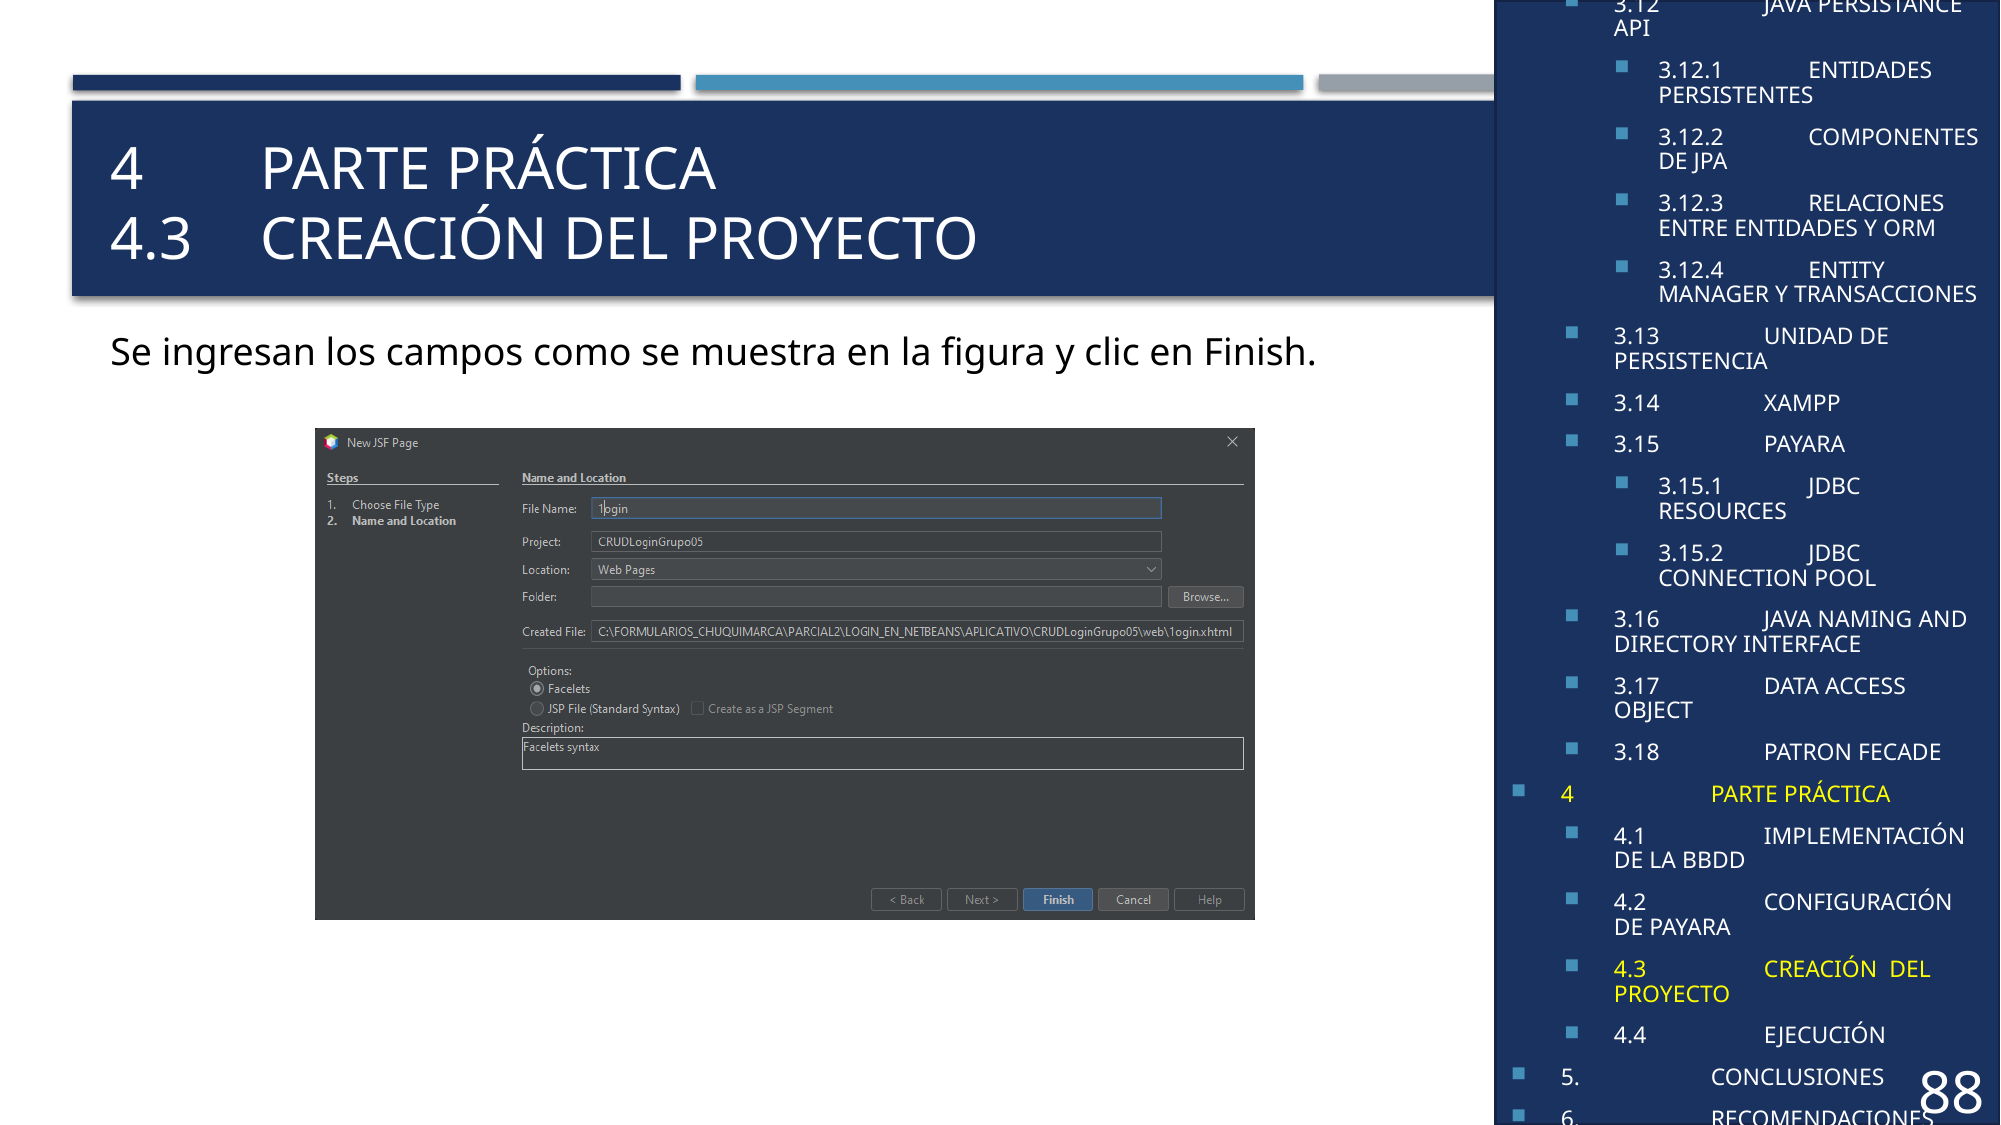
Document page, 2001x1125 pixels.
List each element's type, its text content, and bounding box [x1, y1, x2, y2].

title 4 Parte práctica 4.3 CREACIÓN DEL PROYECTO [95, 112, 1494, 279]
text_box 3.12 JAVA PERSISTANCE API 3.12.1 ENTIDADES PERSISTENTES 3.12.2 COMPONENTES DE JPA 3.12.3 RELACIONES ENTRE ENTIDADES Y ORM 3.12.4 ENTITY MANAGER Y TRANSACCIONES 3.13 UNIDAD DE PERSISTENCIA 3.14 XAMPP 3.15 PAYARA 3.15.1 JDBC RESOURCES 3.15.2 JDBC CONNECTION POOL 3.16 JAVA NAMING AND DIRECTORY INTERFACE 3.17 DATA ACCESS OBJECT 3.18 PATRON FECADE 4 PARTE PRÁCTICA 4.1 IMPLEMENTACIÓN DE LA BBDD 4.2 CONFIGURACIÓN DE PAYARA 4.3 CREACIÓN DEL PROYECTO 4.4 EJECUCIÓN 5. CONCLUSIONES 6. RECOMENDACIONES [1494, 0, 2000, 1125]
picture [315, 427, 1256, 921]
slide_number 88 [1827, 1065, 2000, 1125]
list Se ingresan los campos como se muestra en la figura y clic en Finish. [95, 303, 1459, 391]
